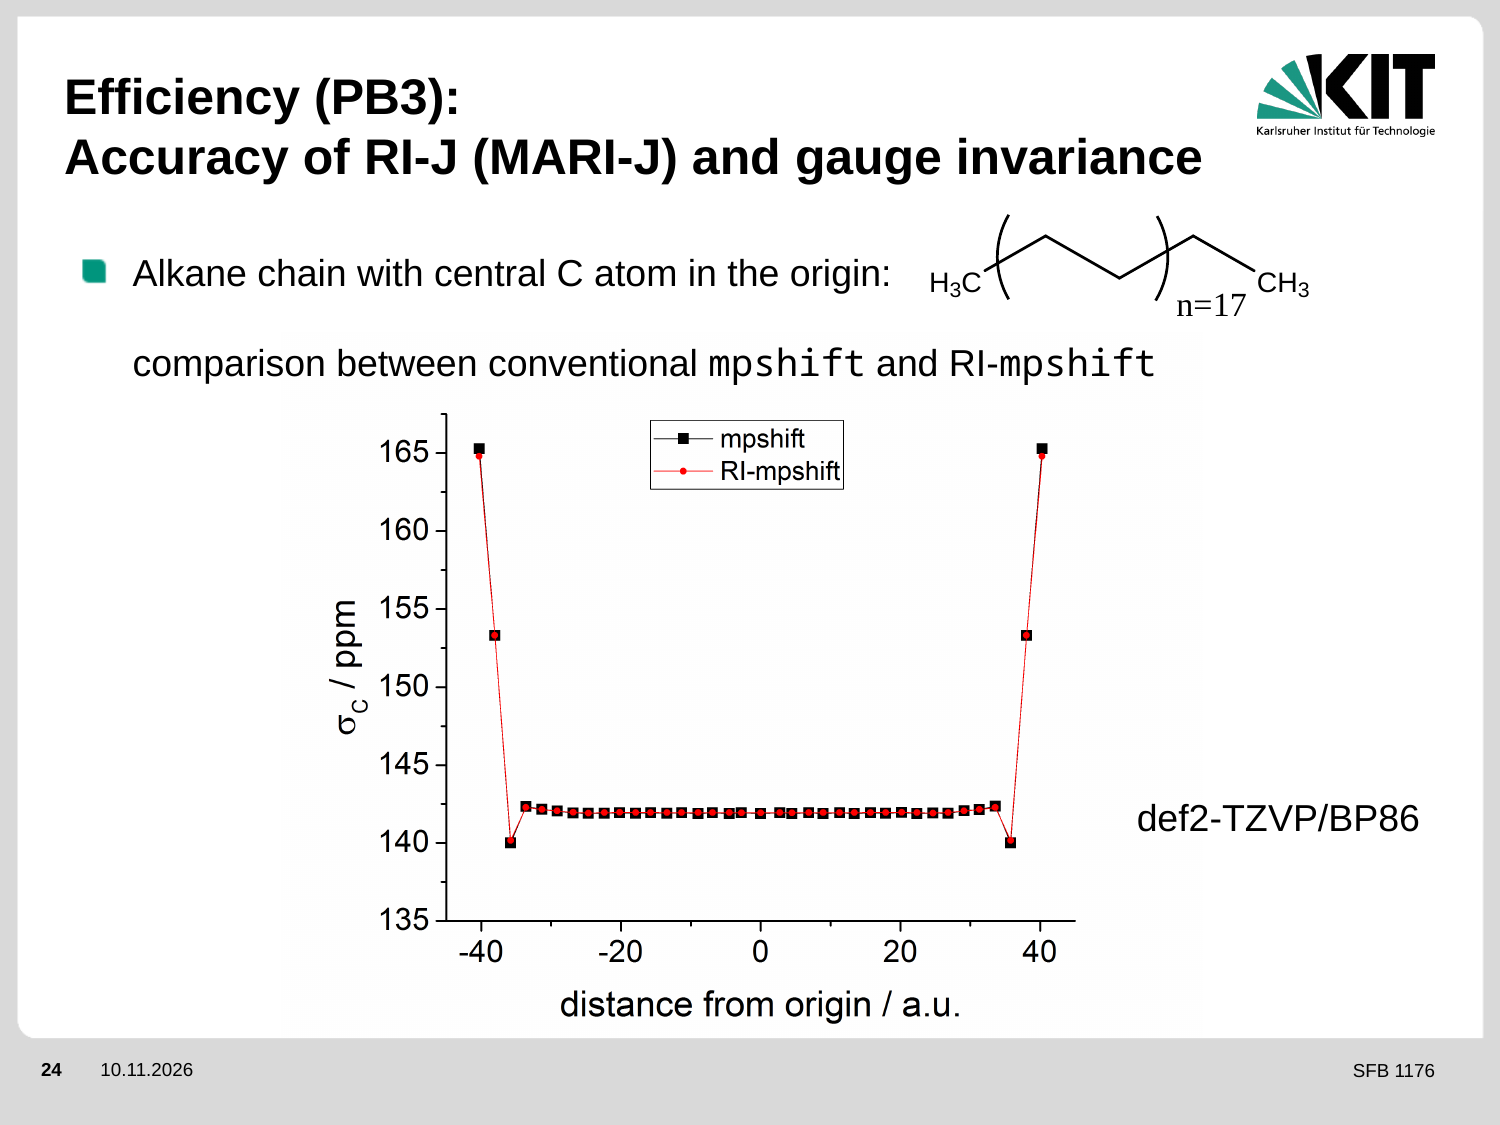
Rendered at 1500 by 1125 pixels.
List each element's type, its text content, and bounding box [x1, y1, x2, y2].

picture [0, 0, 1500, 1125]
text_box def2-TZVP/BP86 [1207, 786, 1436, 847]
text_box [923, 210, 1318, 333]
text_box Alkane chain with central C atom in the origin: comparison between conventional mpshift and RI-mpshift [81, 196, 1452, 398]
title Efficiency (PB3): Accuracy of RI-J (MARI-J) and gauge invariance [64, 92, 1420, 185]
